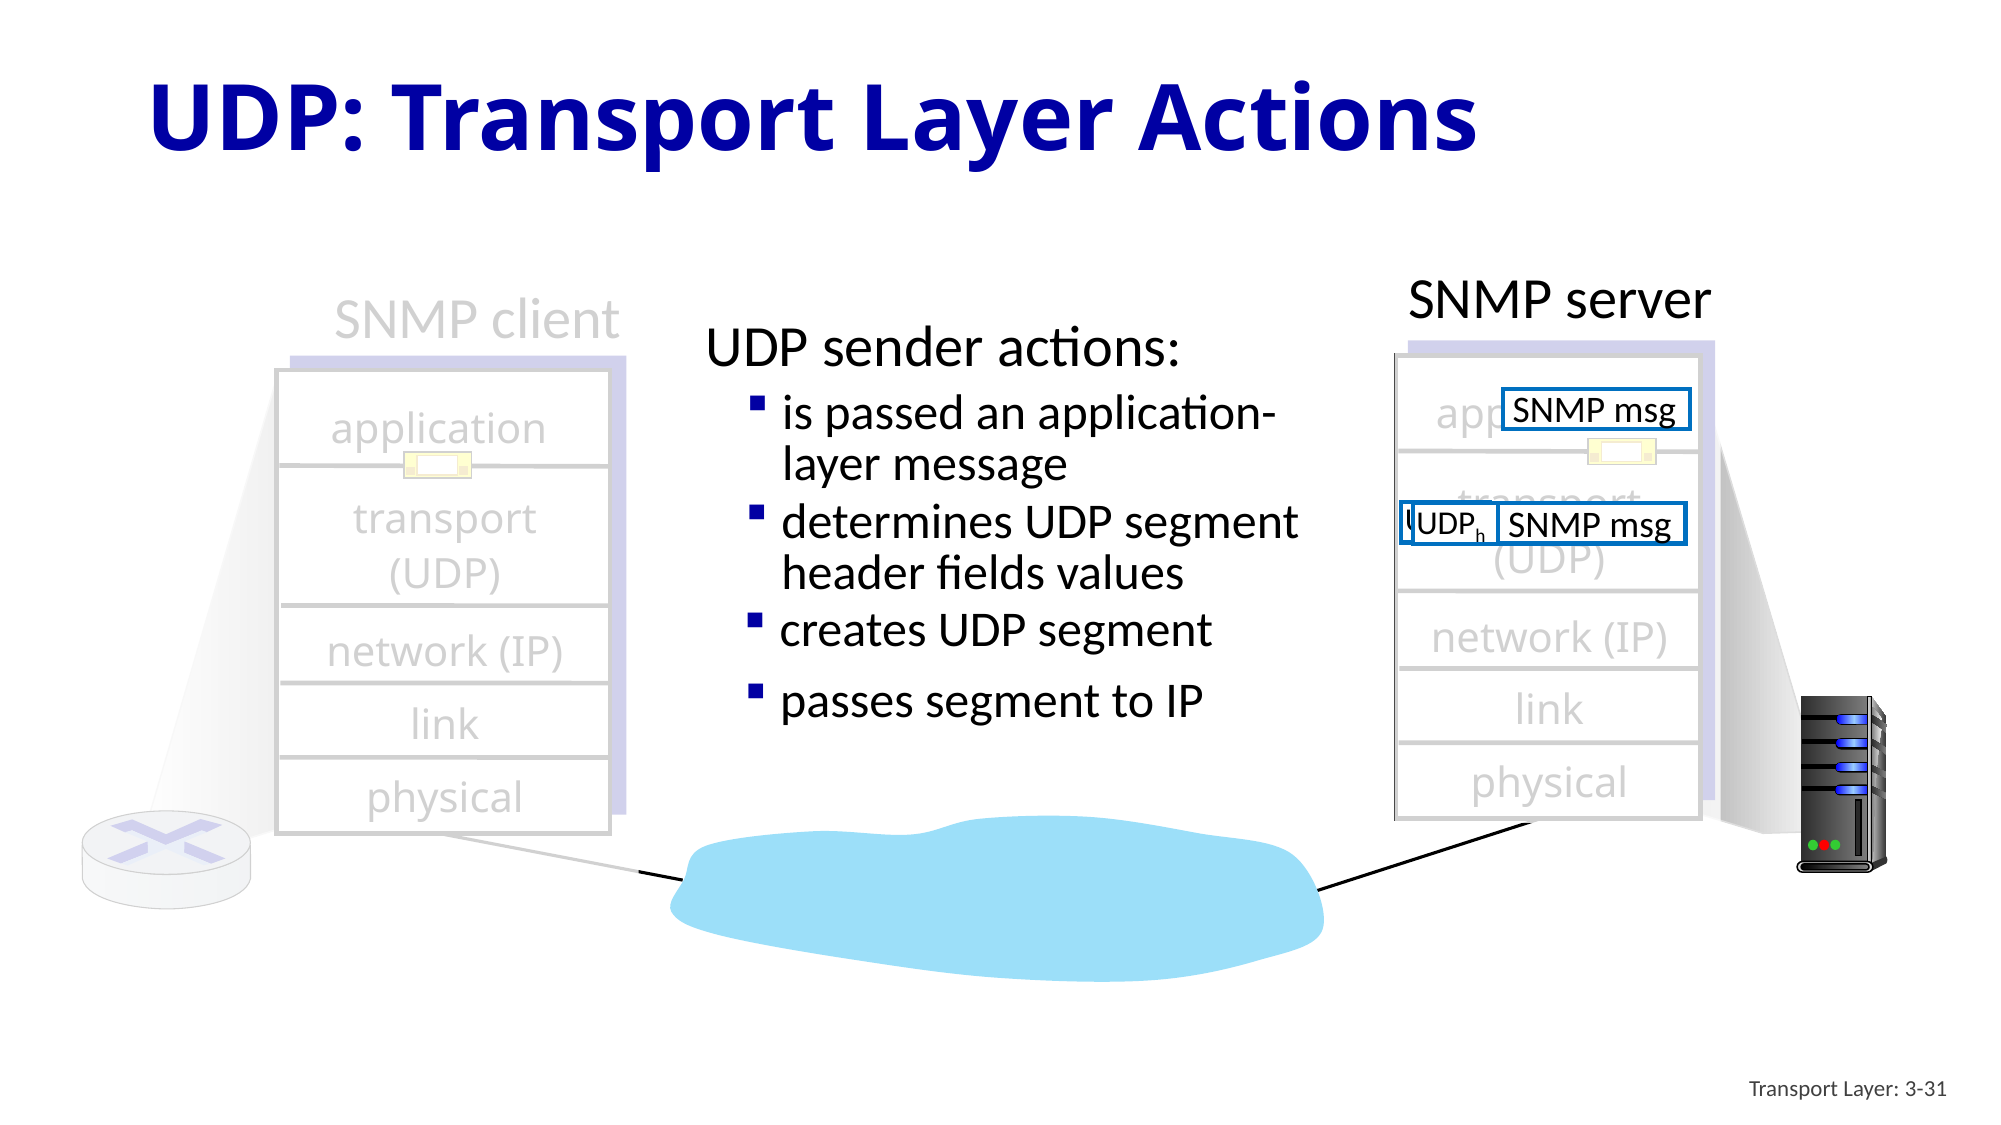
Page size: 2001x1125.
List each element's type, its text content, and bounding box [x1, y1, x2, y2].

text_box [403, 452, 472, 479]
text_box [422, 814, 1550, 984]
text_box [1395, 340, 1716, 819]
text_box determines UDP segment header fields values [719, 490, 1348, 608]
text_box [1401, 492, 1700, 554]
text_box is passed an application-layer message [720, 381, 1348, 490]
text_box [1497, 377, 1705, 439]
title UDP: Transport Layer Actions [131, 47, 1952, 195]
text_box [1588, 439, 1656, 465]
text_box [1550, 340, 1722, 824]
text_box creates UDP segment [717, 589, 1346, 665]
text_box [1390, 490, 1597, 547]
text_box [276, 355, 627, 834]
text_box SNMP server [1393, 252, 1728, 338]
slide_number Transport Layer: 3-31 [1512, 1056, 1963, 1117]
text_box [1722, 451, 1797, 834]
text_box UDP sender actions: [691, 300, 1331, 435]
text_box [1797, 696, 1888, 873]
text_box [82, 810, 251, 909]
text_box passes segment to IP [718, 660, 1347, 735]
text_box [27, 219, 640, 944]
